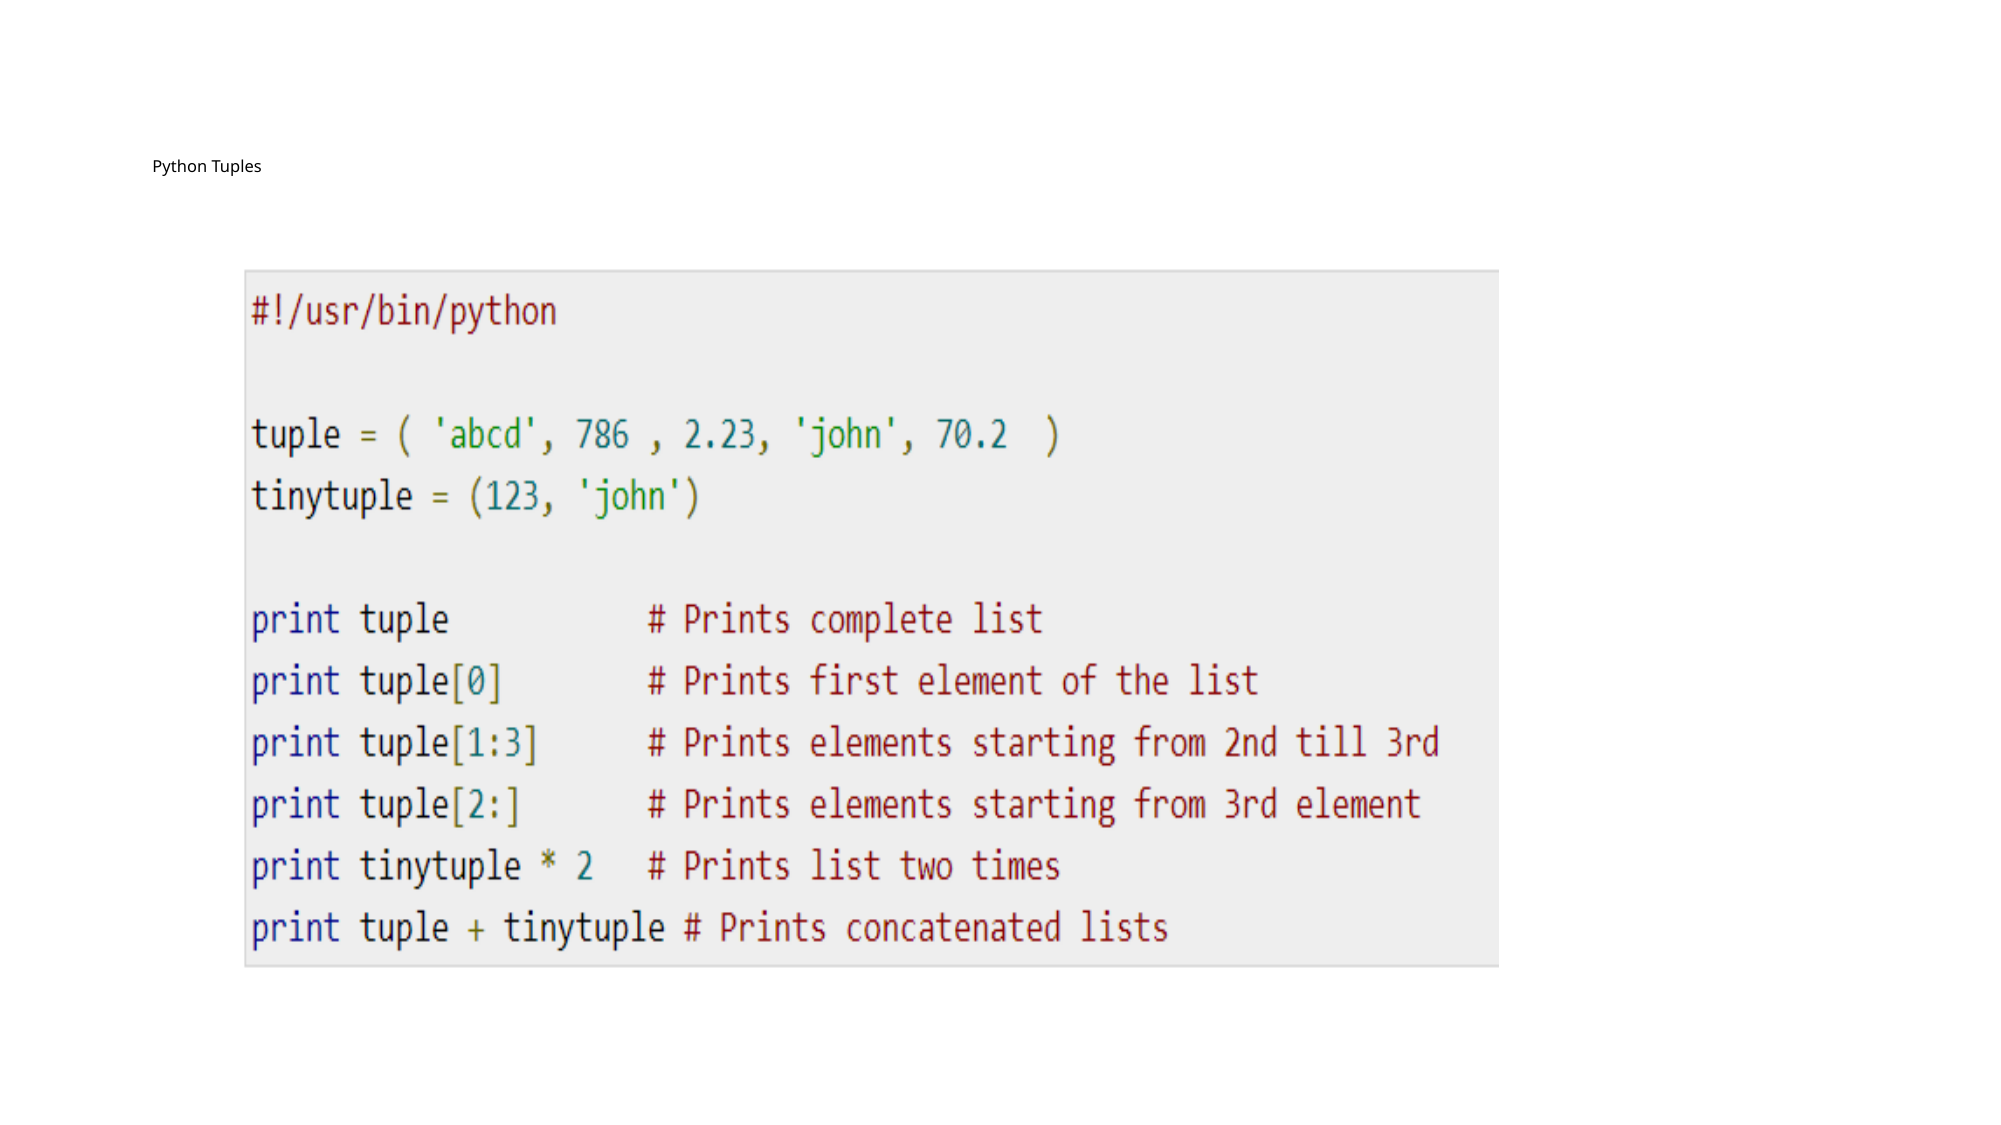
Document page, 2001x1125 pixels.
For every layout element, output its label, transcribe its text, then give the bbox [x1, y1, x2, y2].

picture [235, 216, 1499, 976]
title Python Tuples [137, 59, 1863, 278]
